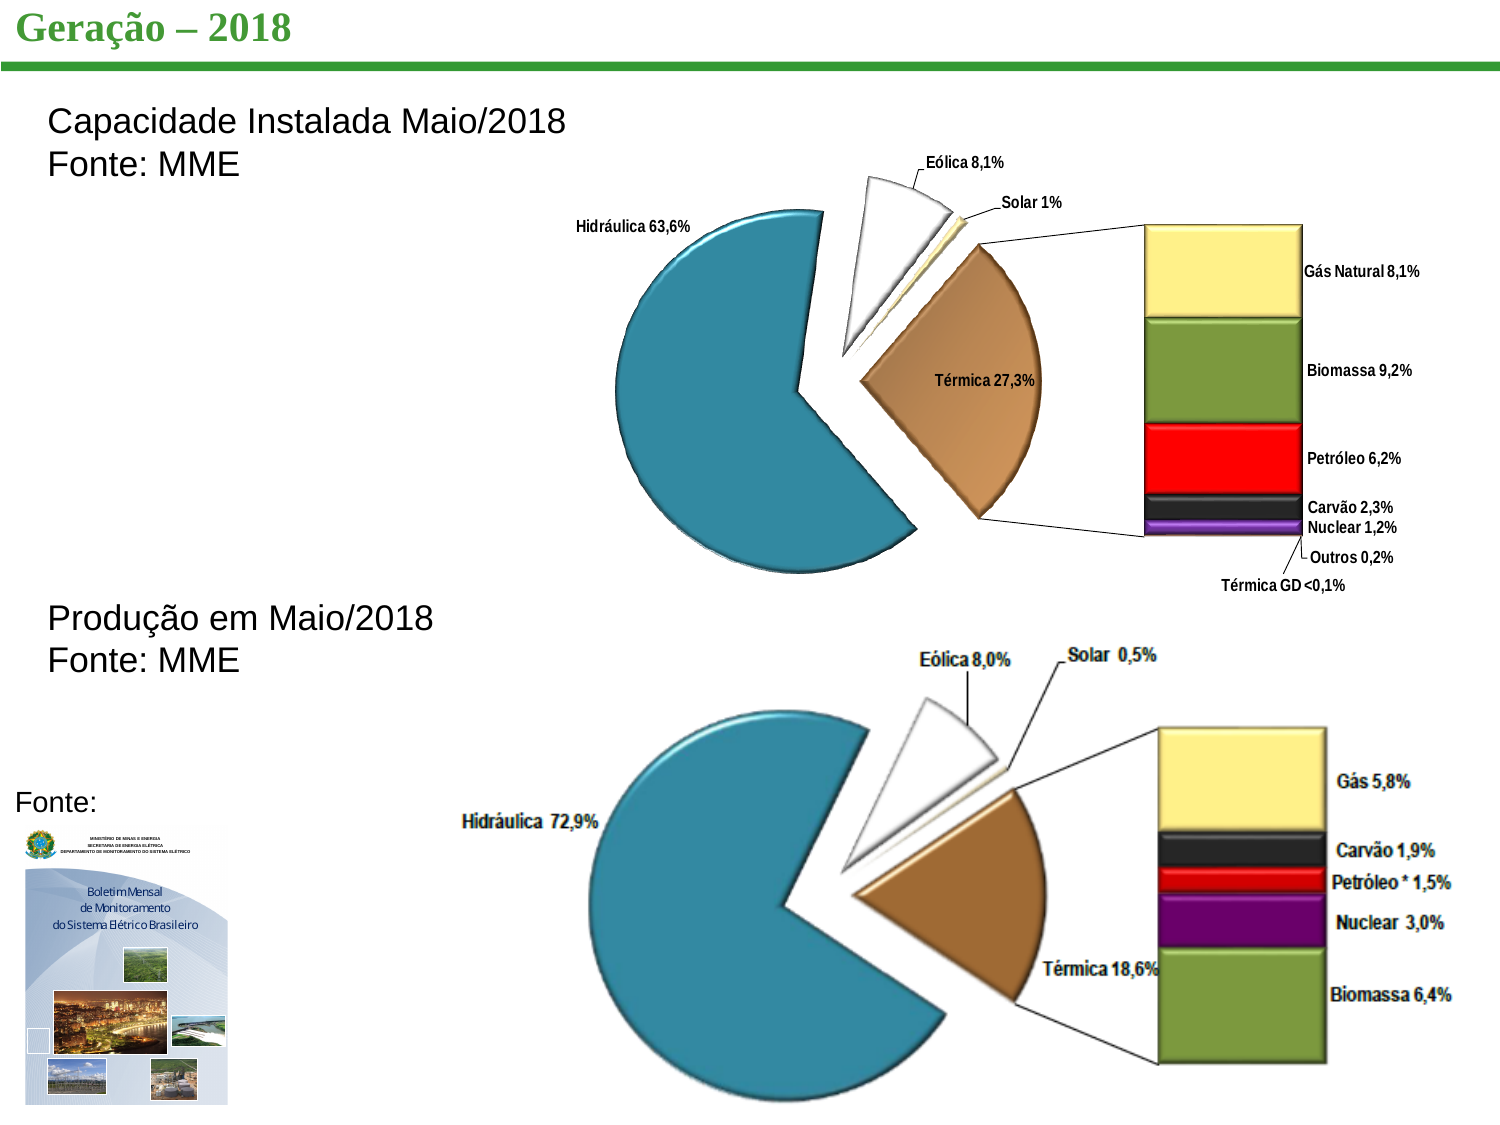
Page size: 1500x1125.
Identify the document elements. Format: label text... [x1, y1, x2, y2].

text_box Fonte: [0, 775, 148, 826]
text_box Capacidade Instalada Maio/2018 Fonte: MME [7, 90, 644, 191]
picture [449, 633, 1459, 1120]
picture [25, 825, 228, 1105]
text_box Produção em Maio/2018 Fonte: MME [7, 587, 573, 688]
title Geração – 2018 [0, 0, 1454, 61]
picture [488, 139, 1424, 600]
